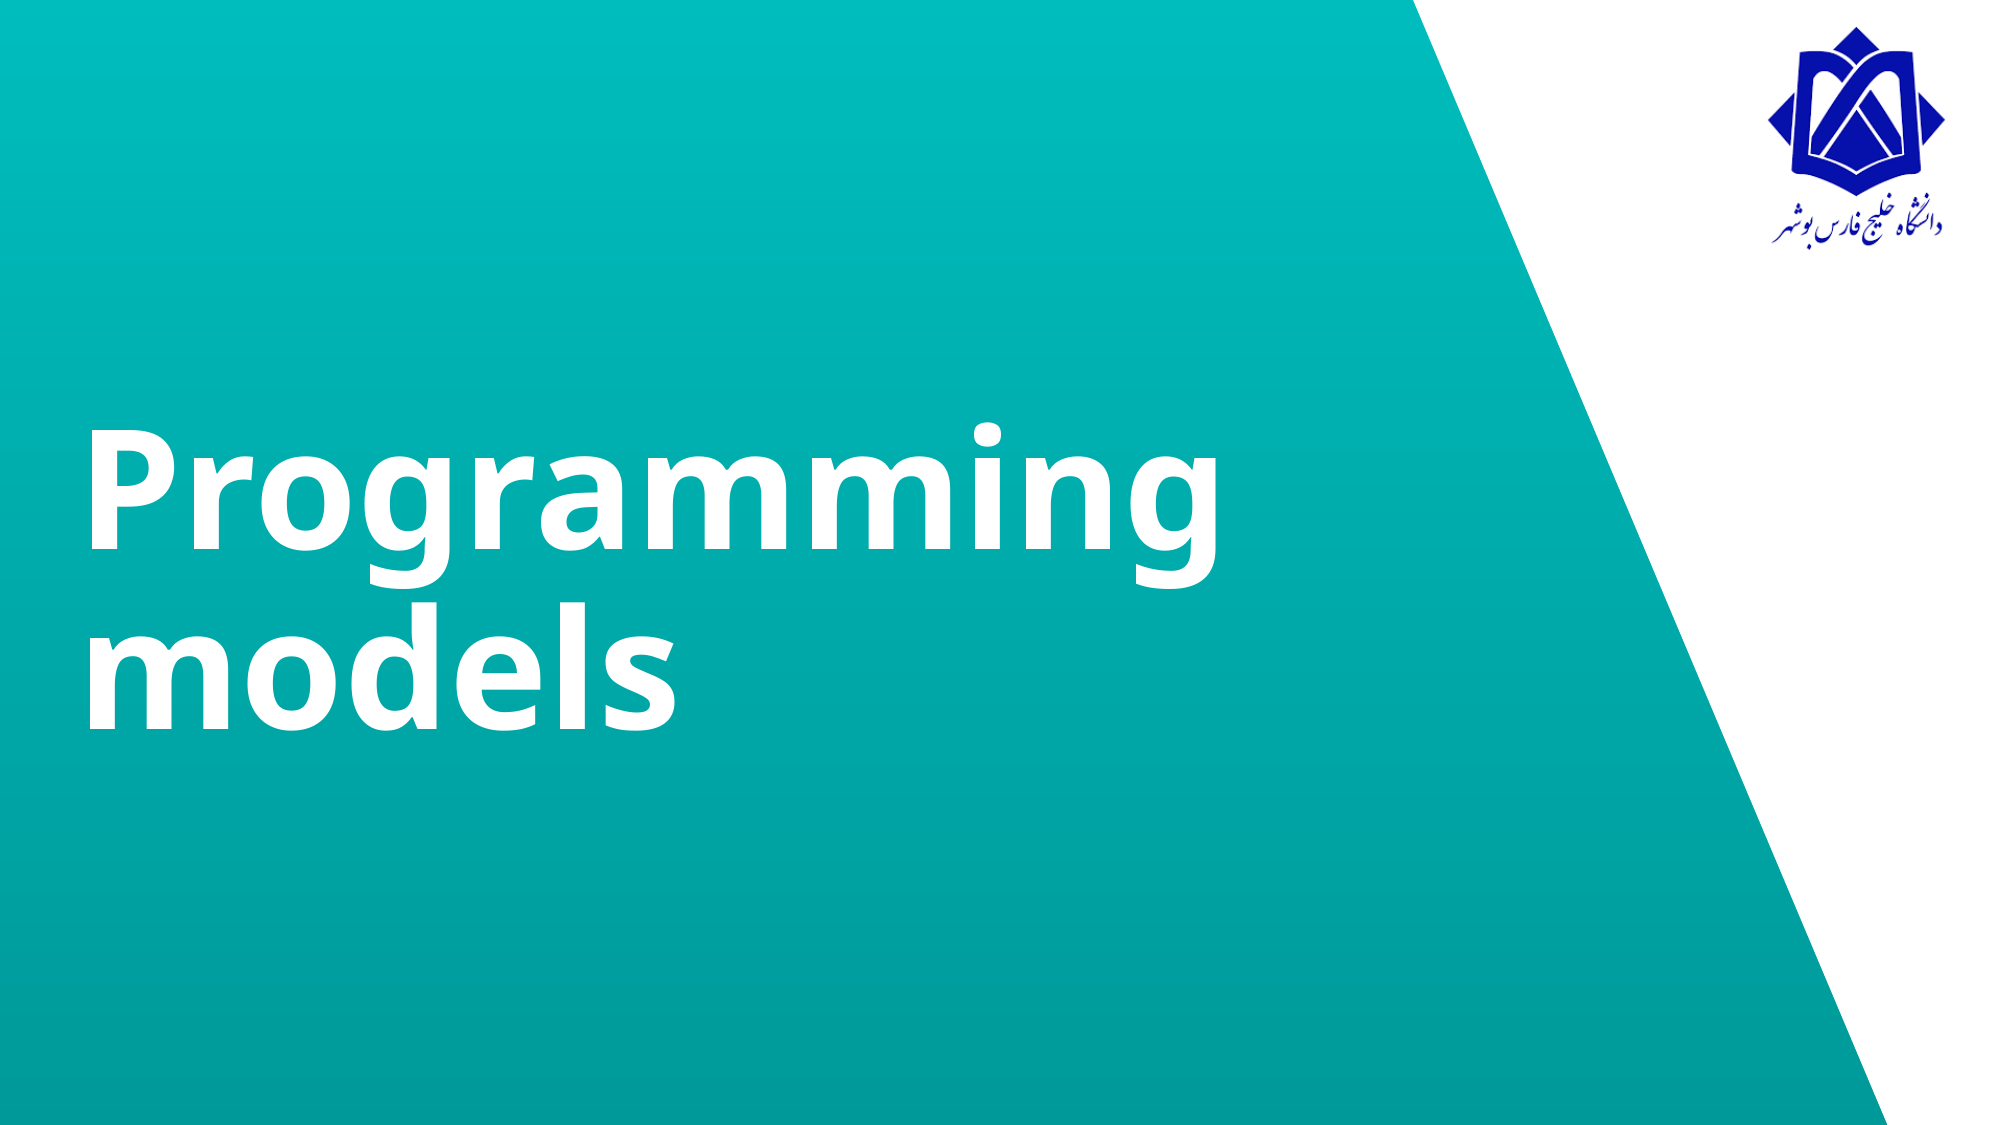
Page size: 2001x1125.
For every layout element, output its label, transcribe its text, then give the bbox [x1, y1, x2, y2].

title Programming models [62, 331, 1281, 774]
picture [1739, 24, 1974, 260]
text_box [1413, 0, 2000, 1125]
